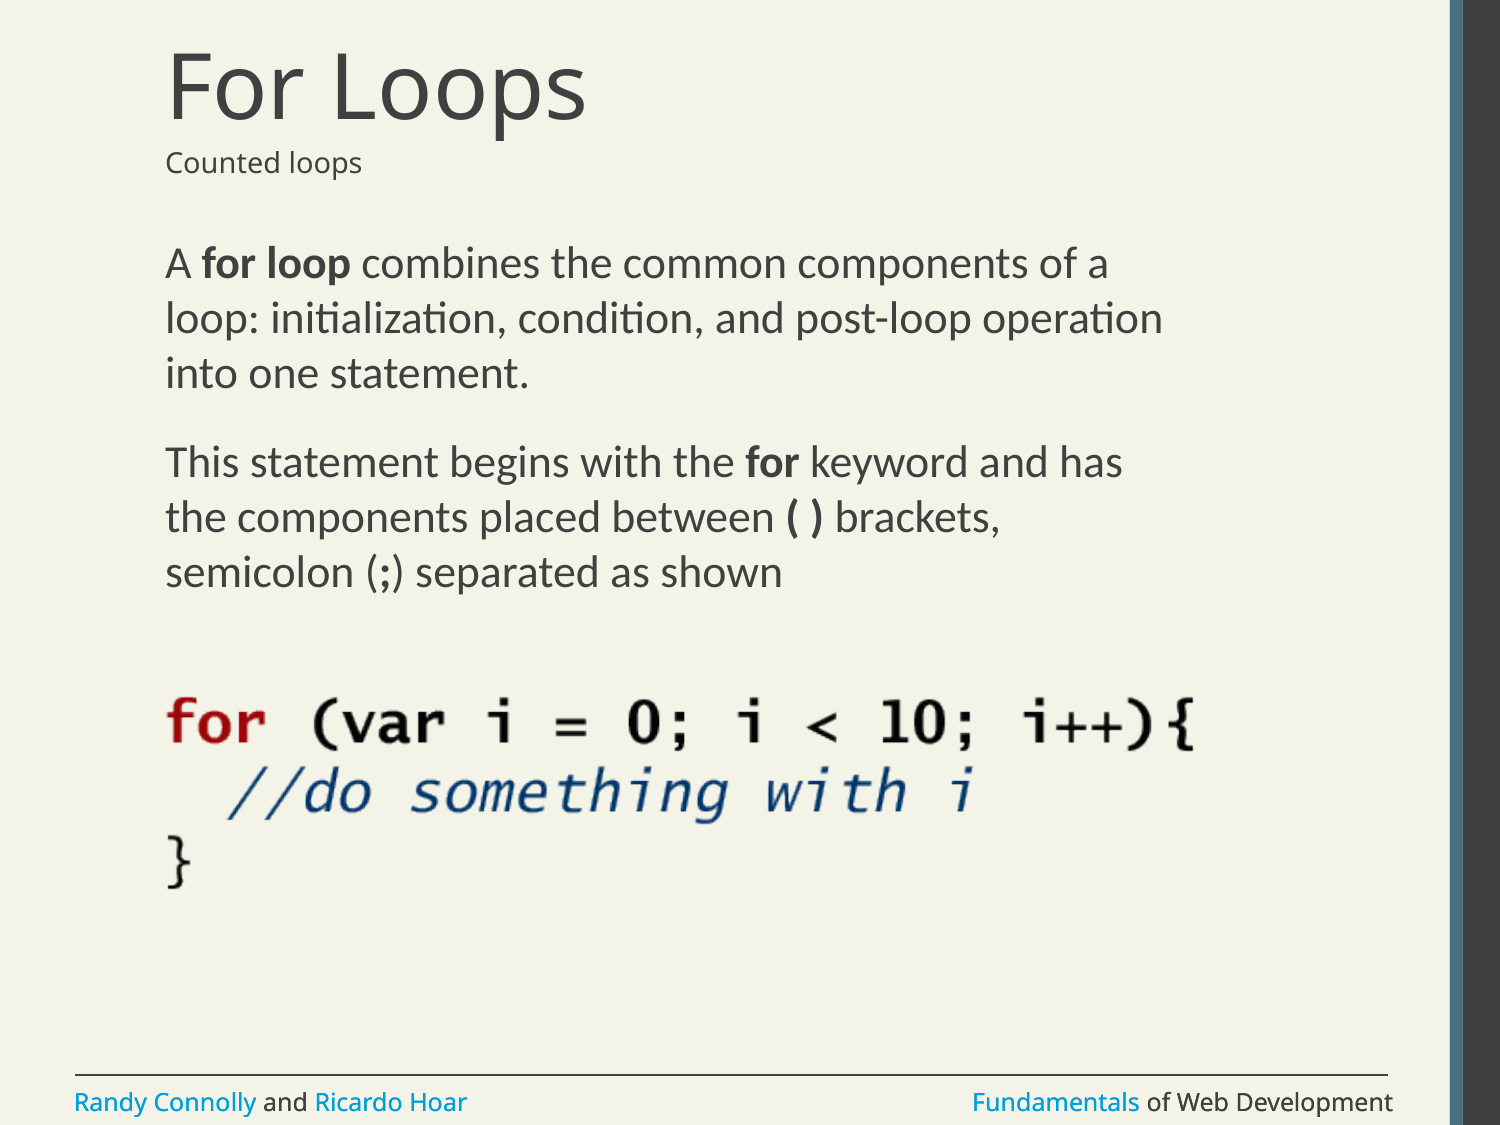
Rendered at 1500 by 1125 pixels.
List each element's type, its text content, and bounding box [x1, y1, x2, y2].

picture [162, 687, 1201, 897]
list Counted loops [150, 137, 1200, 188]
list A for loop combines the common components of a loop: initialization, condition, and post-loop operation into one statement. This statement begins with the for keyword and has the components placed between ( ) brackets, semicolon (;) separated as shown [150, 224, 1200, 1005]
title For Loops [150, 20, 1425, 188]
